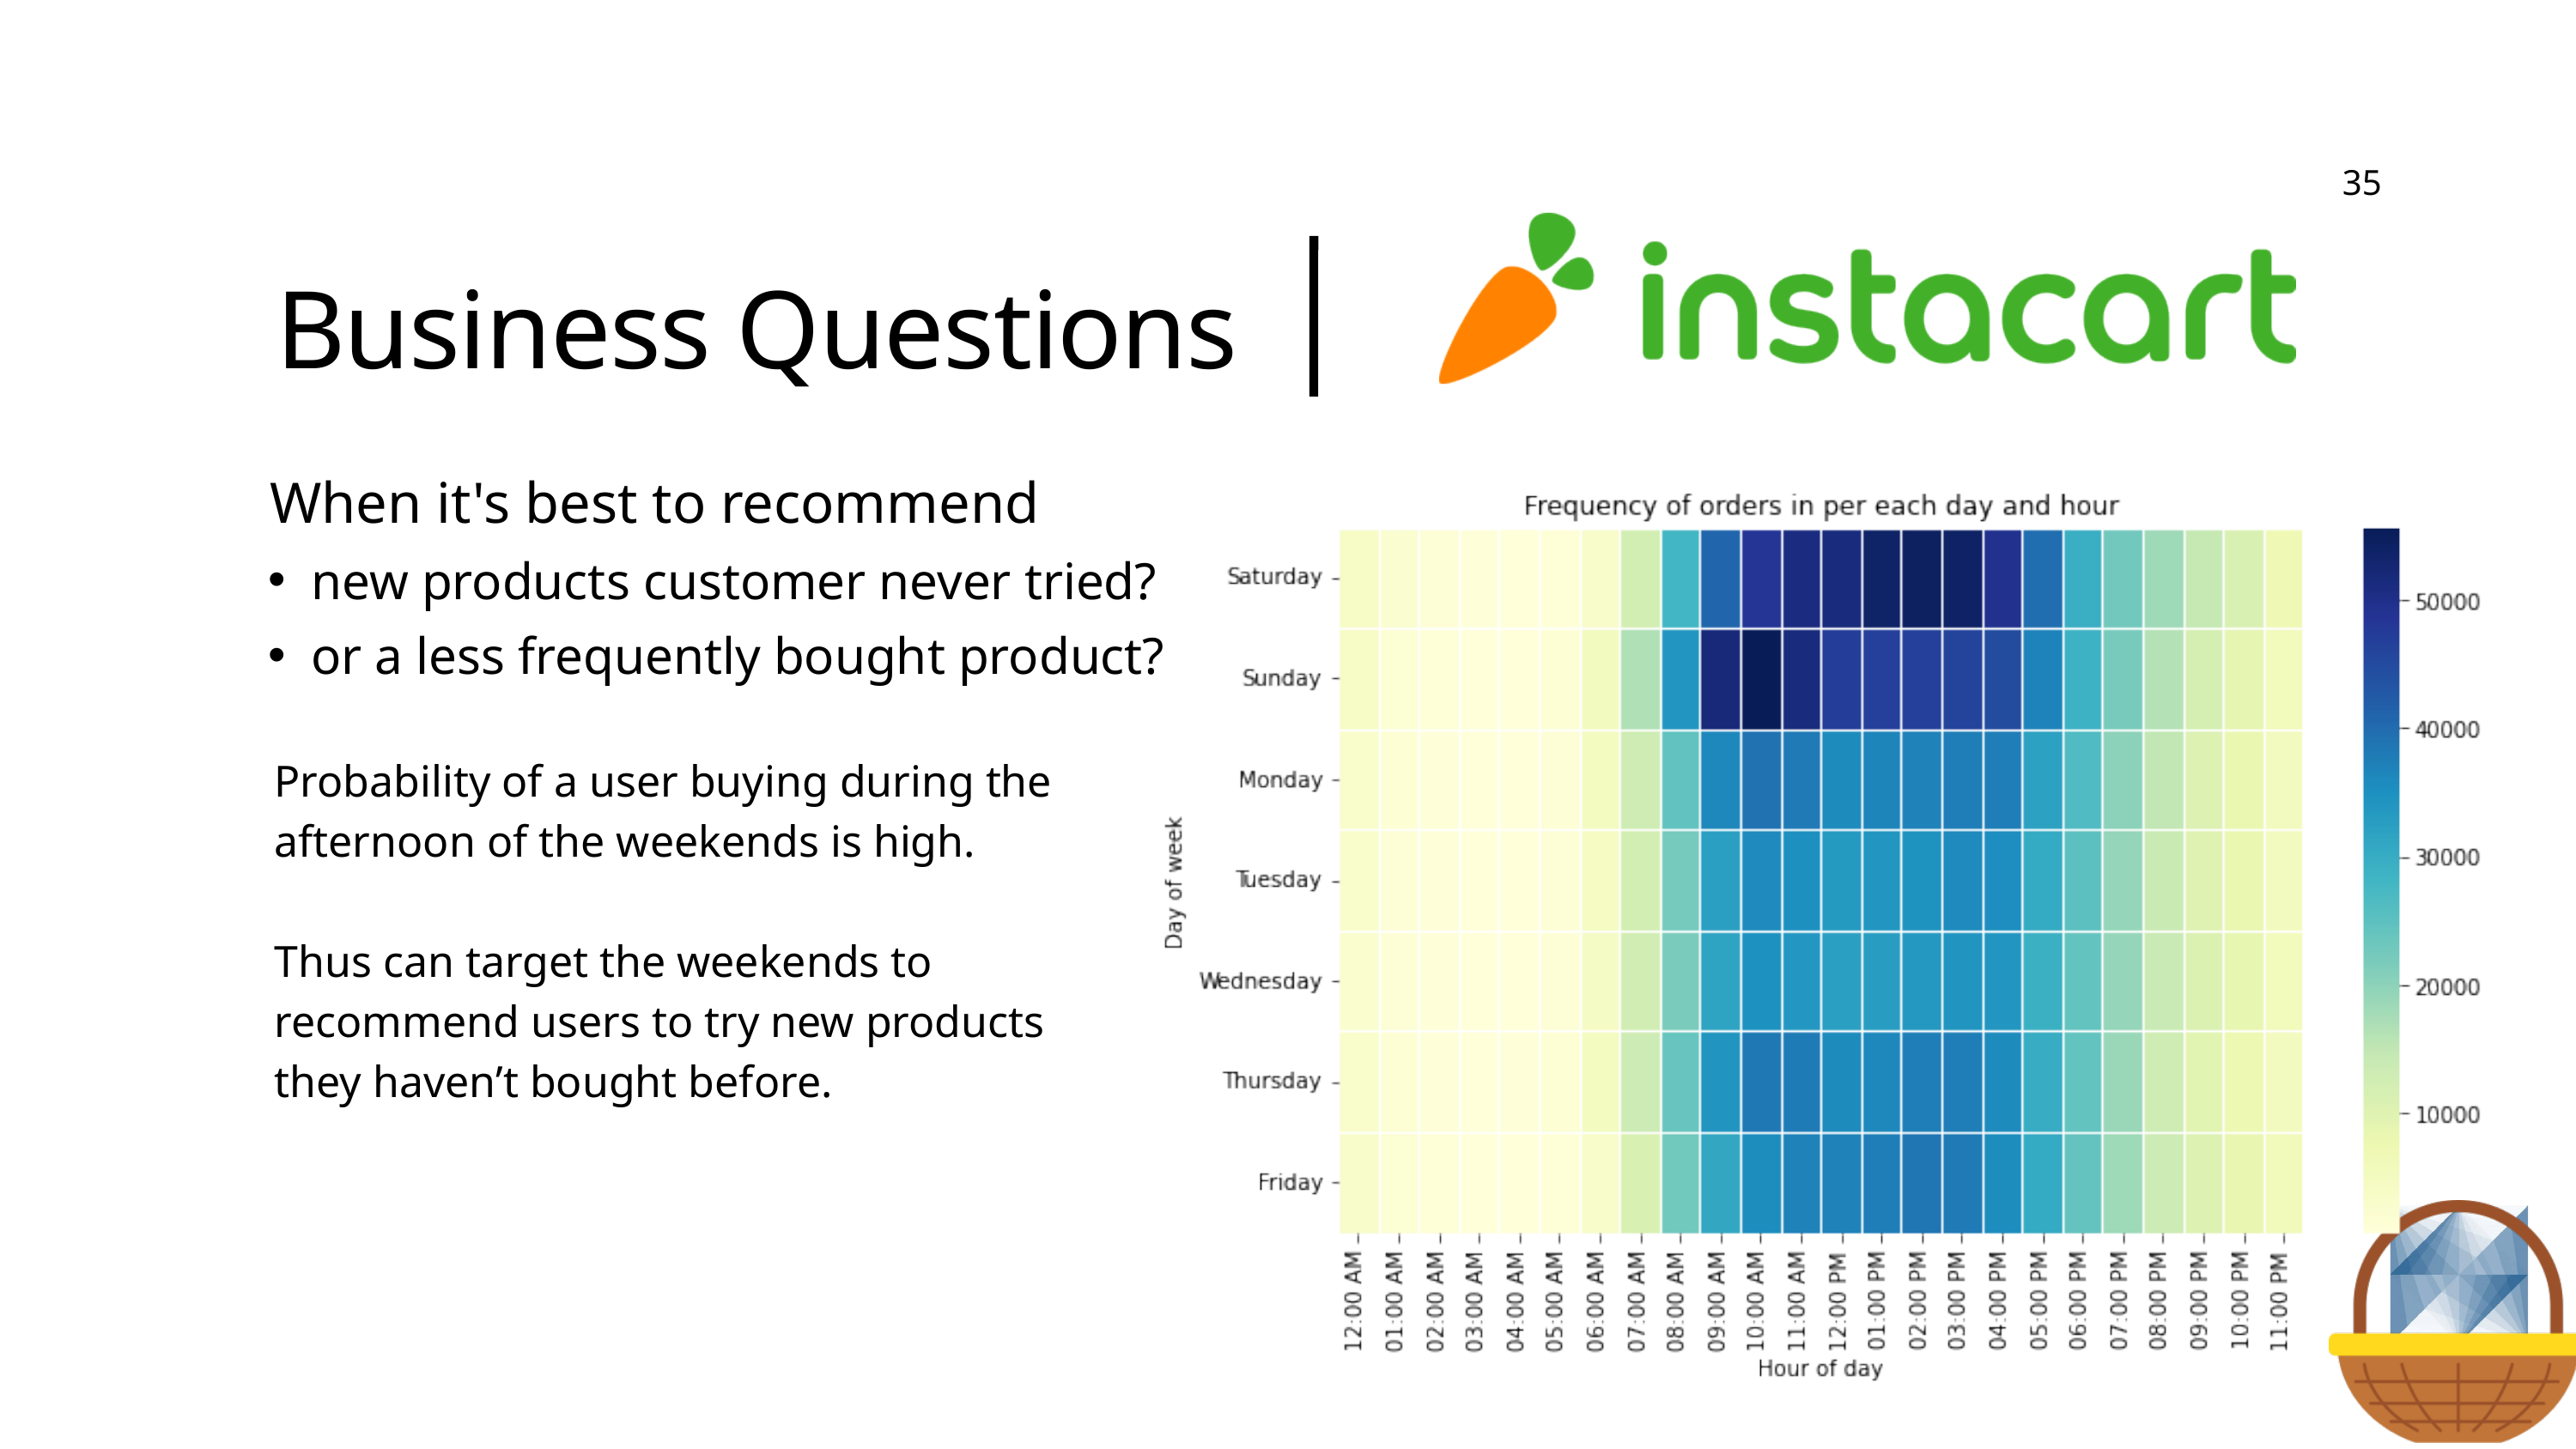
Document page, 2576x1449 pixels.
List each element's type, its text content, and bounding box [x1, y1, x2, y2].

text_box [2319, 1160, 2576, 1444]
text_box When it's best to recommend new products customer never tried? or a less frequently bought product? [226, 450, 1435, 685]
picture [1151, 30, 2498, 1397]
text_box Probability of a user buying during the afternoon of the weekends is high. Thus can target the weekends to recommend users to try new products they haven’t bought before. [274, 745, 1127, 1106]
text_box 35 [2299, 154, 2382, 203]
text_box Business Questions [276, 252, 1435, 391]
